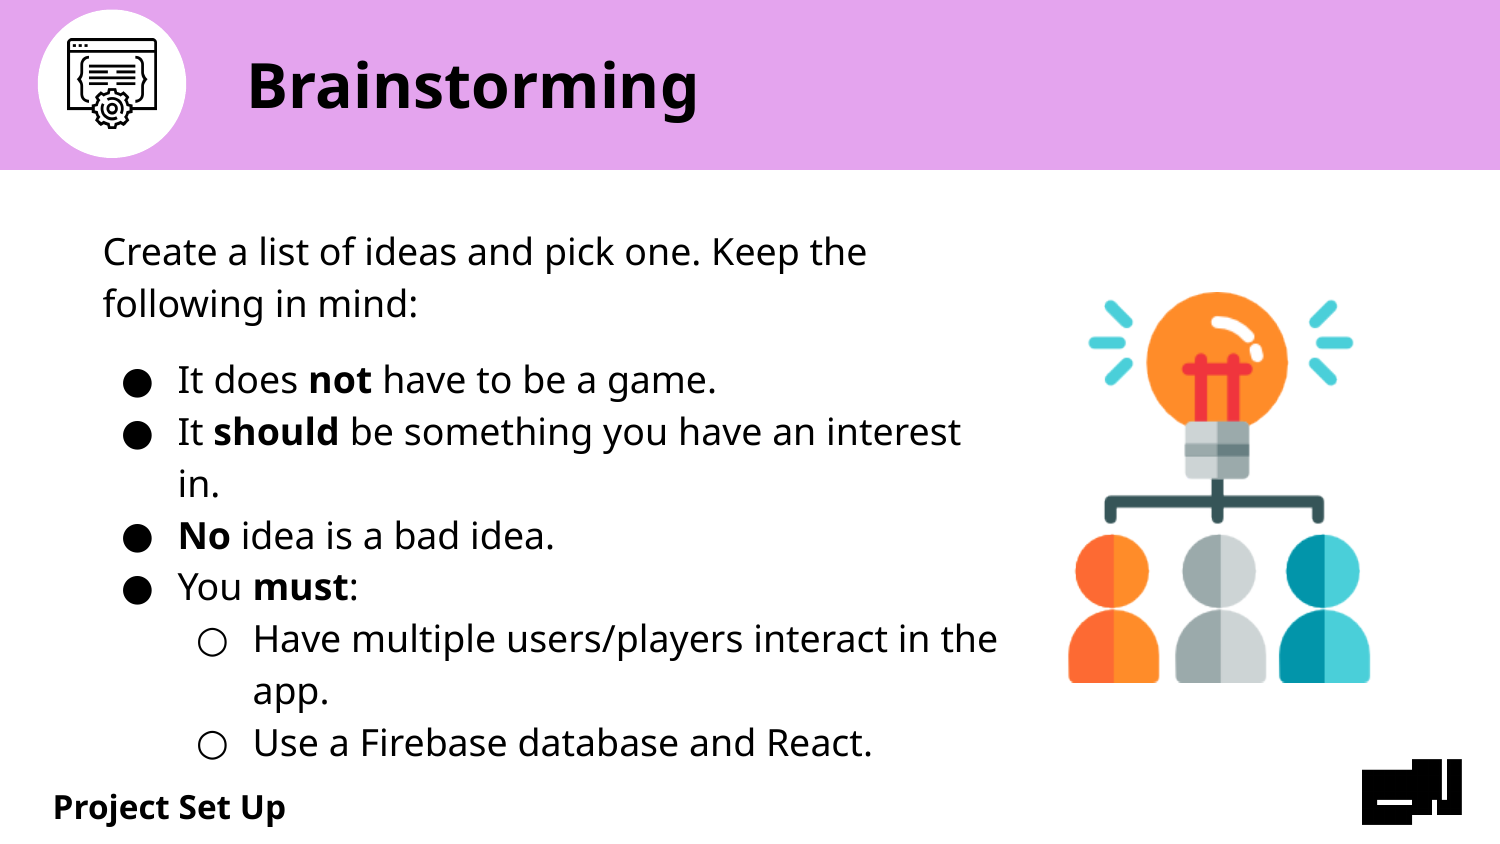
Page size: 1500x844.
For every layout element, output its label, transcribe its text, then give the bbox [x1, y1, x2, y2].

picture [67, 38, 157, 129]
text_box Create a list of ideas and pick one. Keep the following in mind: It does not have to be a game. It should be something you have an interest in. No idea is a bad idea. You must: Have multiple users/players interact in the app. Use a Firebase database and React. [87, 206, 1025, 750]
picture [1023, 292, 1415, 684]
picture [1362, 759, 1462, 825]
title Brainstorming [231, 9, 1463, 158]
